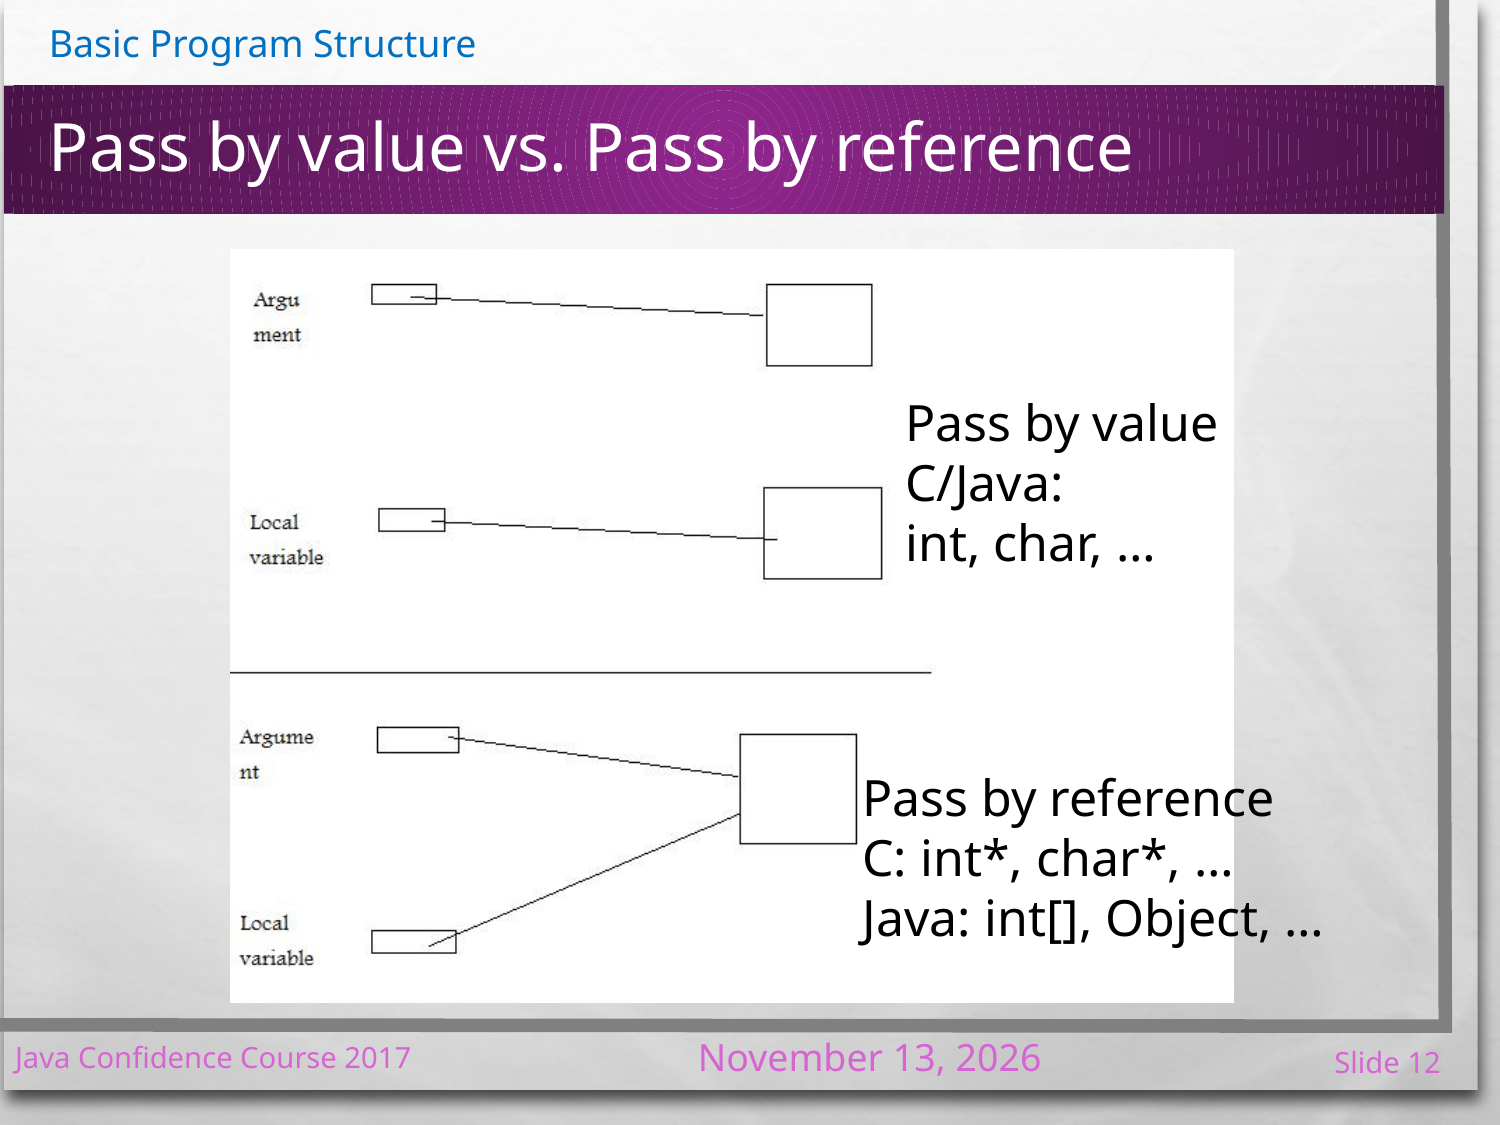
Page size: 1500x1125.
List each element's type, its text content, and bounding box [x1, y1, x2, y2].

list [230, 249, 1235, 1004]
text_box Pass by reference C: int*, char*, … Java: int[], Object, … [1235, 758, 1340, 954]
title Pass by value vs. Pass by reference [3, 87, 1445, 214]
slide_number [633, 1027, 1106, 1092]
slide_number Slide 12 [1108, 1029, 1456, 1100]
footer Java Confidence Course 2017 [0, 1027, 634, 1090]
